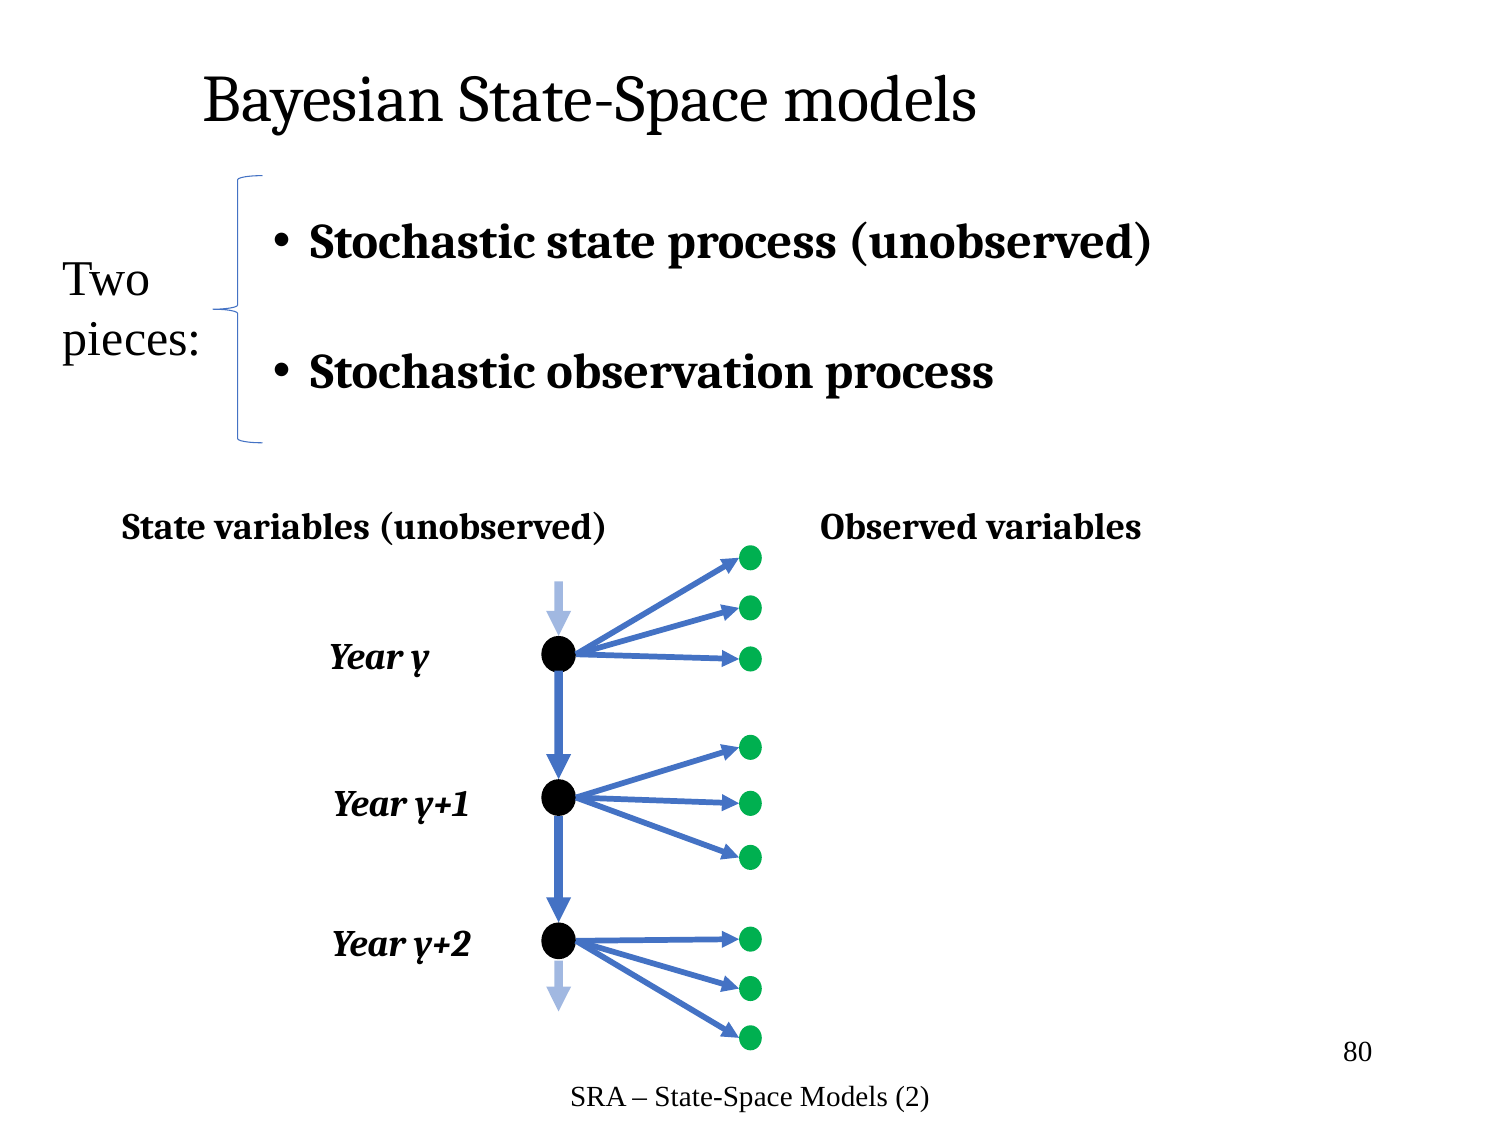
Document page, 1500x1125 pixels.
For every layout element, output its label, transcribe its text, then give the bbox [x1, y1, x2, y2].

text_box [738, 843, 763, 871]
text_box Year y+1 [318, 771, 485, 831]
text_box Two pieces: [48, 238, 236, 374]
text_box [575, 557, 739, 607]
text_box [540, 635, 577, 674]
text_box [738, 1024, 763, 1052]
text_box [212, 175, 263, 444]
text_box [575, 940, 739, 1038]
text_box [575, 607, 739, 654]
text_box [738, 925, 763, 953]
text_box SRA – State-Space Models (2) [512, 1070, 988, 1125]
text_box [739, 974, 763, 1003]
text_box [540, 778, 575, 817]
text_box State variables (unobserved) [107, 495, 624, 555]
text_box [738, 733, 763, 761]
text_box Year y+2 [316, 911, 486, 972]
text_box [739, 594, 763, 622]
text_box [739, 789, 763, 817]
list Stochastic state process (unobserved) Stochastic observation process [257, 207, 1428, 500]
text_box [540, 921, 577, 960]
text_box [738, 544, 763, 572]
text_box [575, 654, 739, 660]
text_box 80 [1074, 1024, 1388, 1100]
text_box Observed variables [805, 495, 1158, 555]
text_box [575, 747, 739, 797]
text_box Year y [314, 624, 445, 685]
title Bayesian State-Space models [187, 40, 1428, 159]
text_box [738, 645, 763, 673]
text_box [575, 797, 739, 804]
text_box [575, 804, 739, 858]
